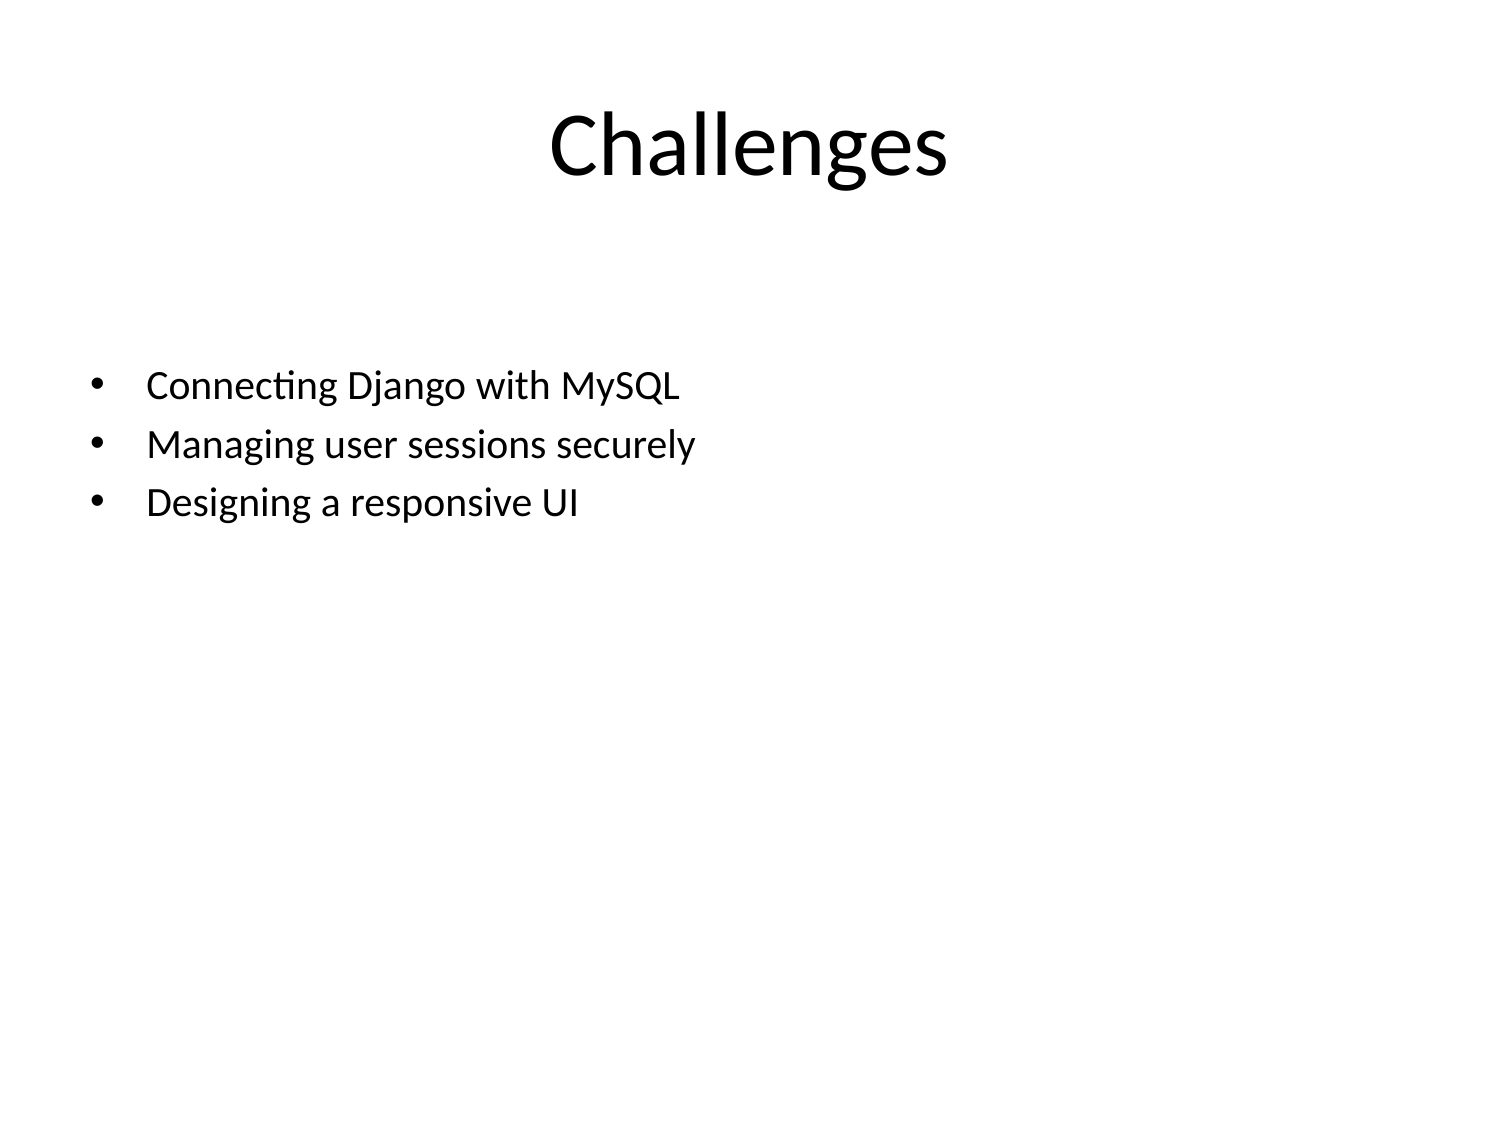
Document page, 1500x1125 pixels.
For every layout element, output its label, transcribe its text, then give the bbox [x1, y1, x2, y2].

list Connecting Django with MySQL Managing user sessions securely Designing a responsive UI [75, 262, 1425, 1005]
title Challenges [75, 45, 1425, 233]
